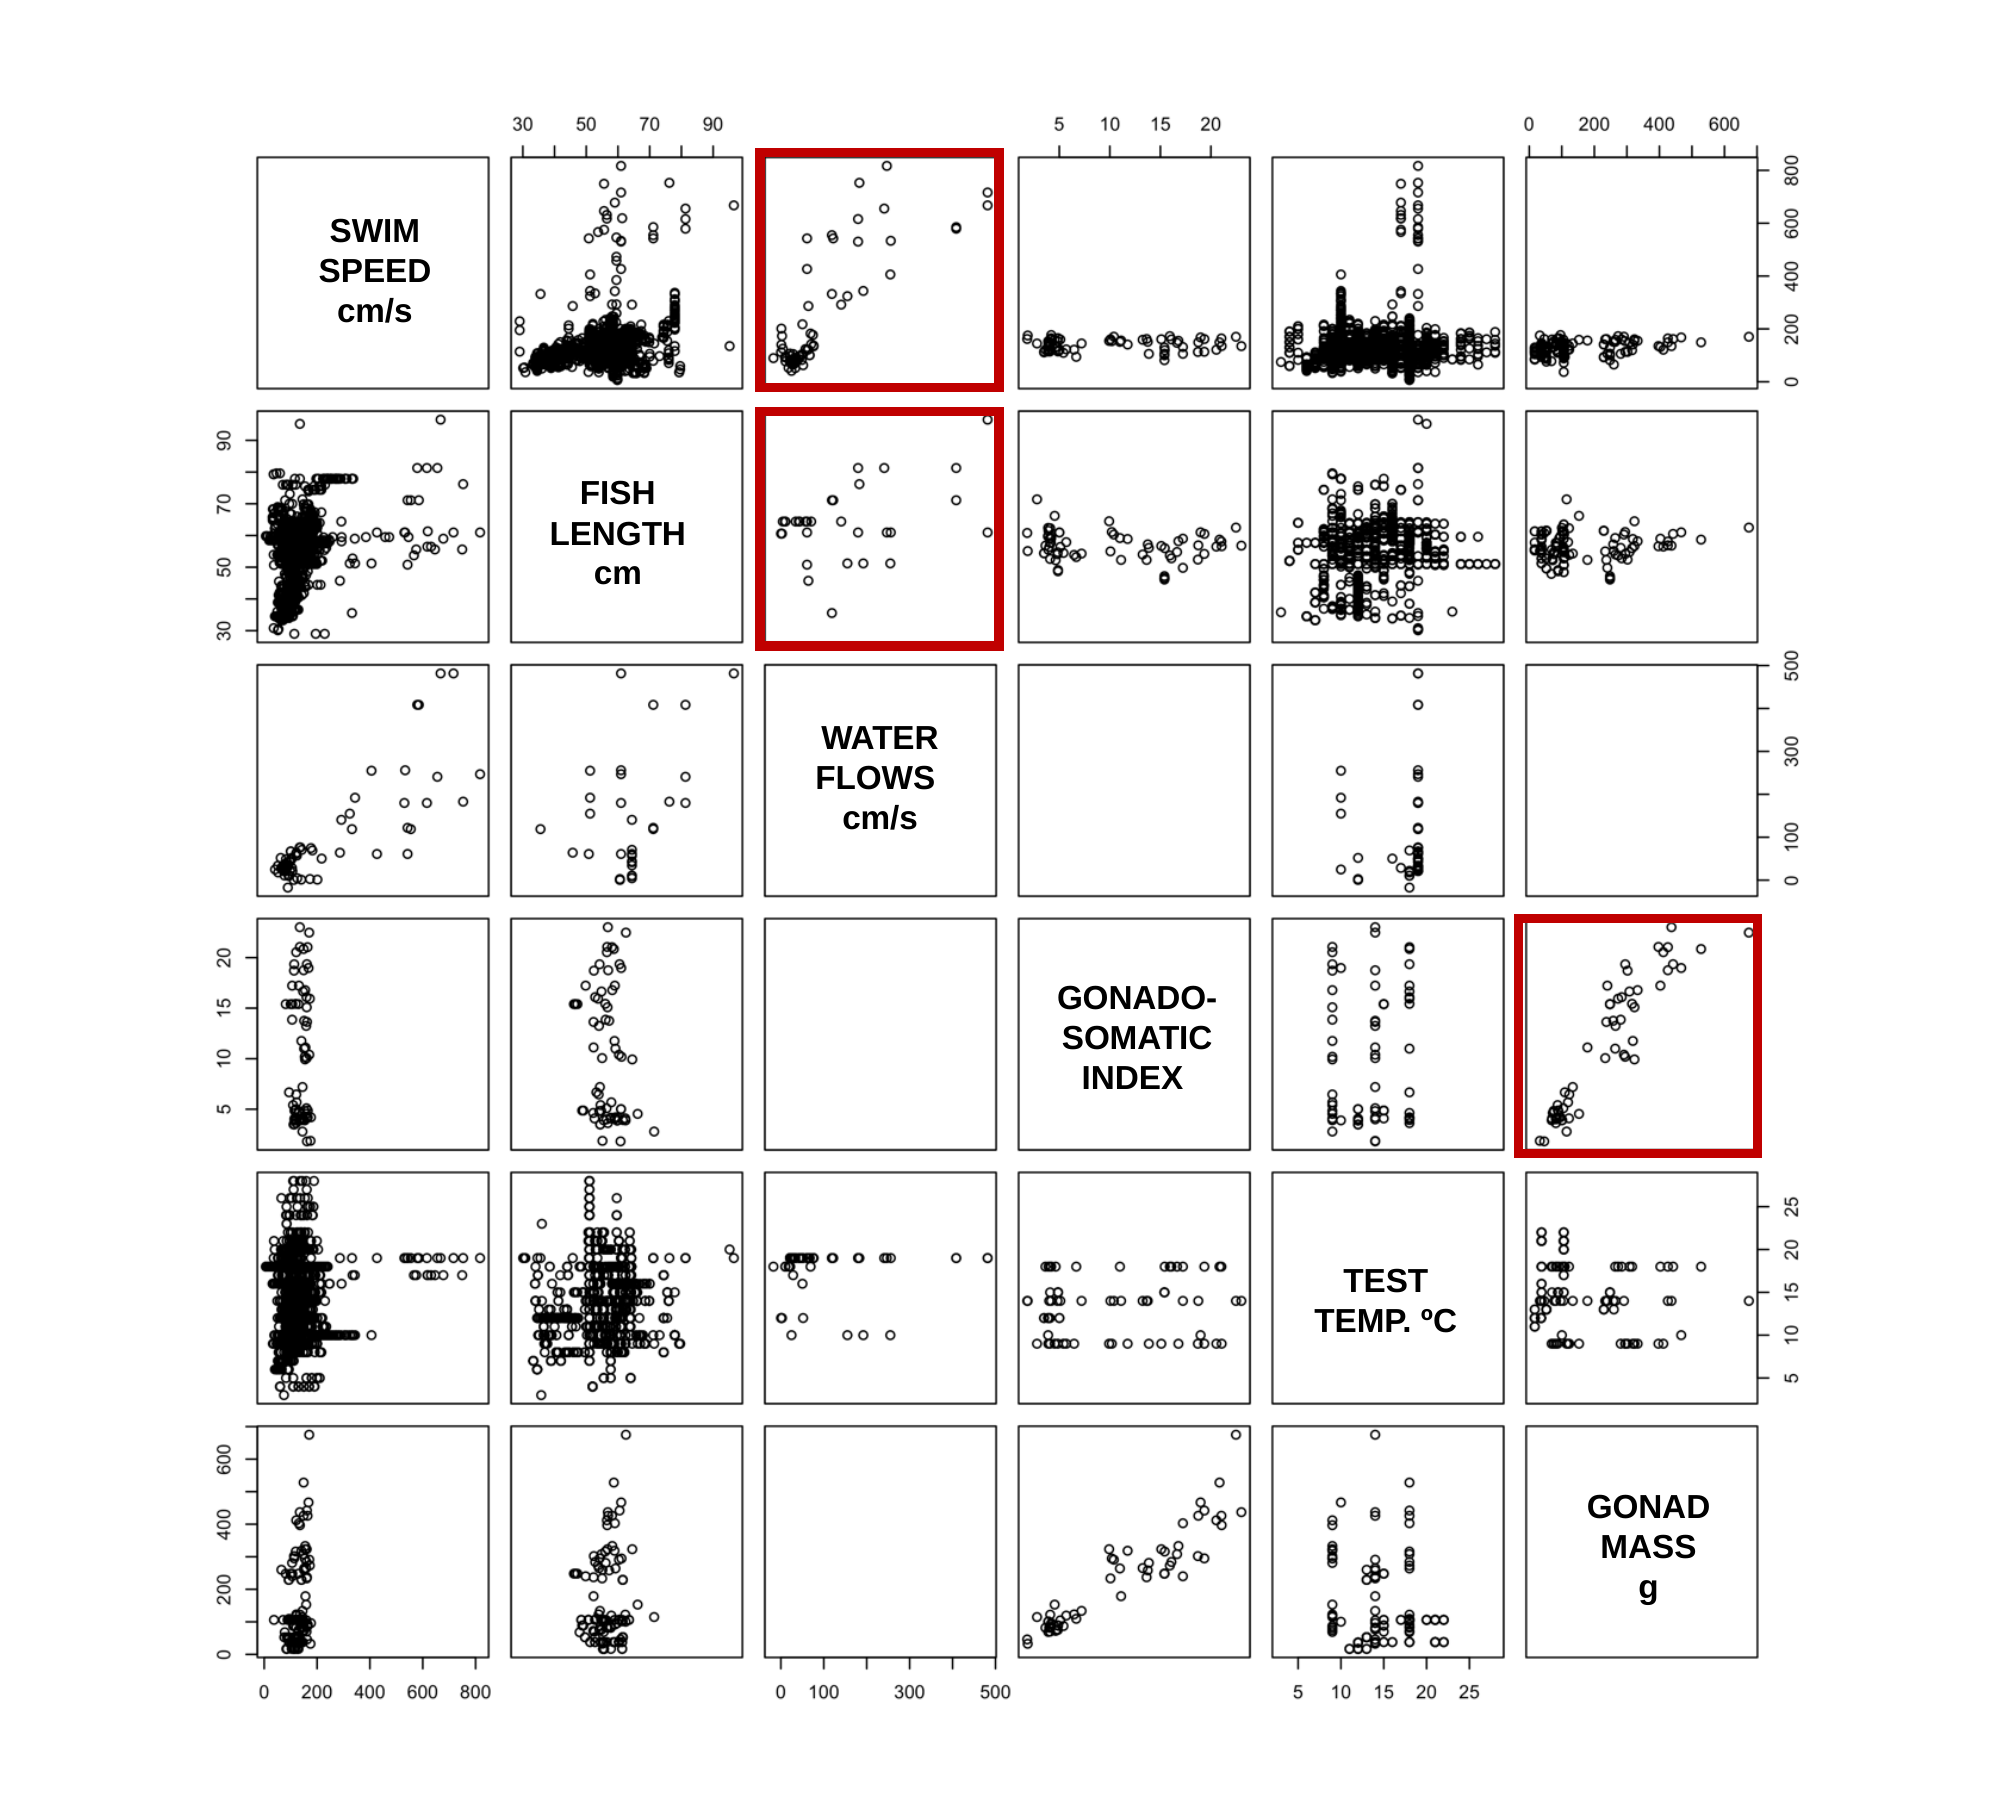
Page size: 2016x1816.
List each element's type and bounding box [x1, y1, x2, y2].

picture [156, 56, 1859, 1759]
